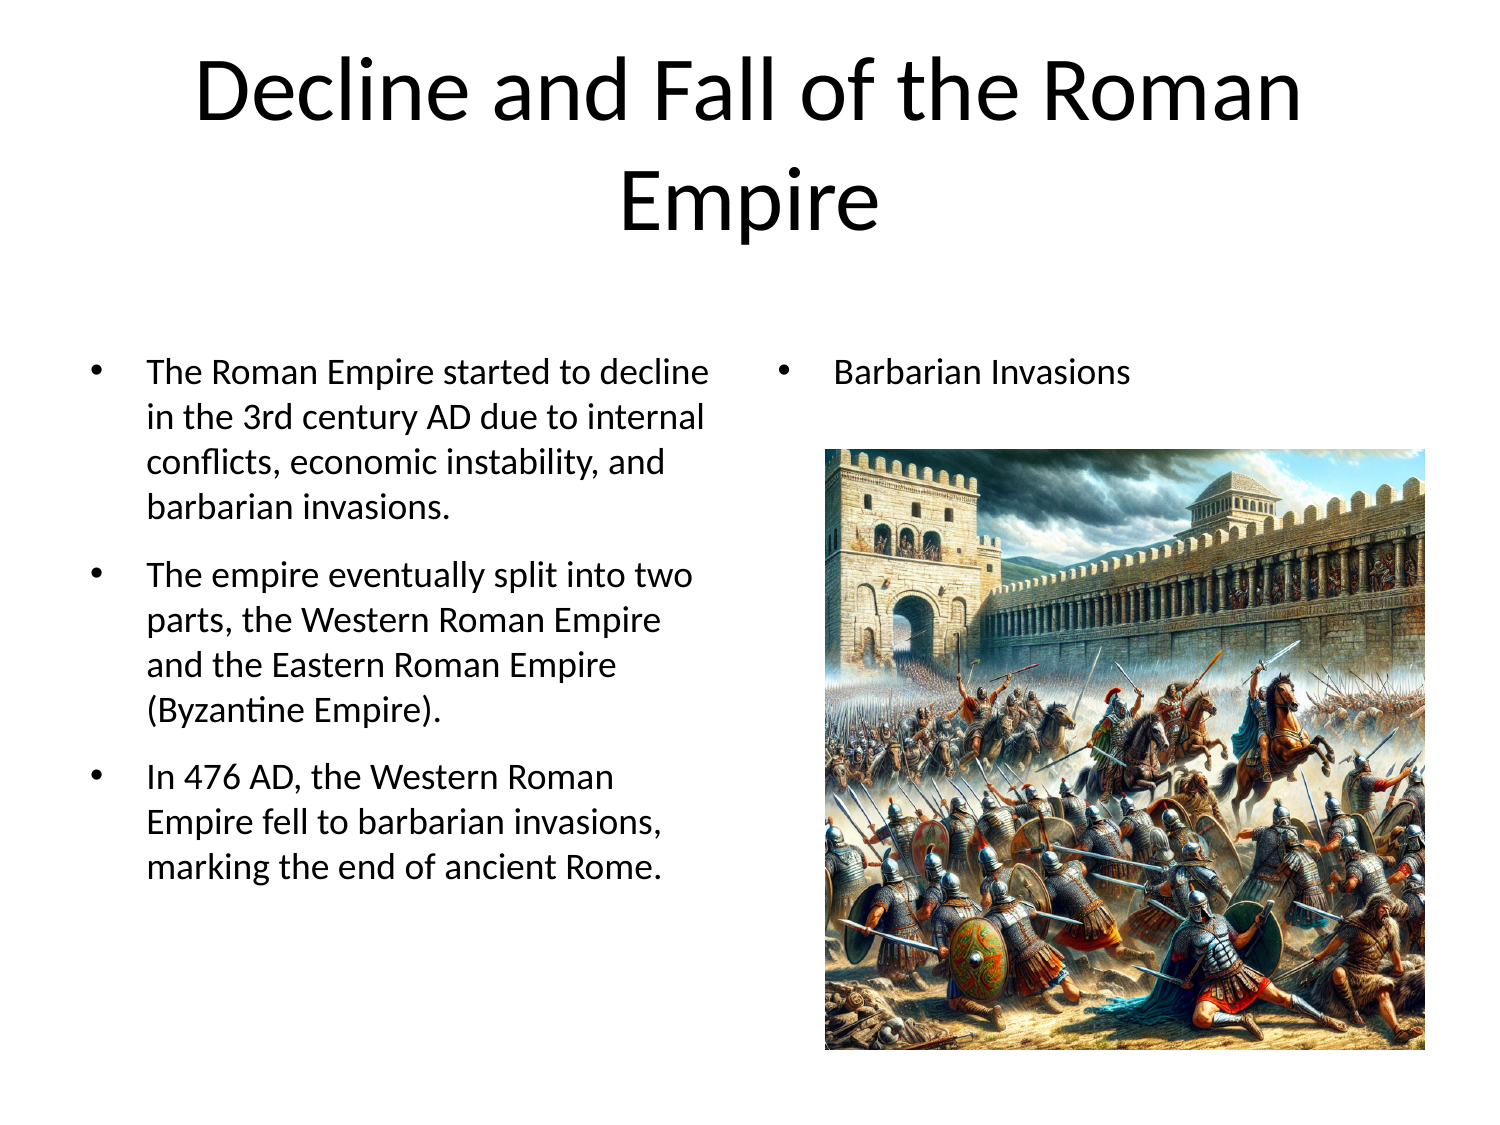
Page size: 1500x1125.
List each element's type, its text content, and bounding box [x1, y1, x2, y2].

picture [824, 449, 1426, 1051]
title Decline and Fall of the Roman Empire [75, 45, 1425, 233]
list The Roman Empire started to decline in the 3rd century AD due to internal conflicts, economic instability, and barbarian invasions. The empire eventually split into two parts, the Western Roman Empire and the Eastern Roman Empire (Byzantine Empire). In 476 AD, the Western Roman Empire fell to barbarian invasions, marking the end of ancient Rome. [75, 262, 738, 1005]
list Barbarian Invasions [762, 262, 1425, 1005]
